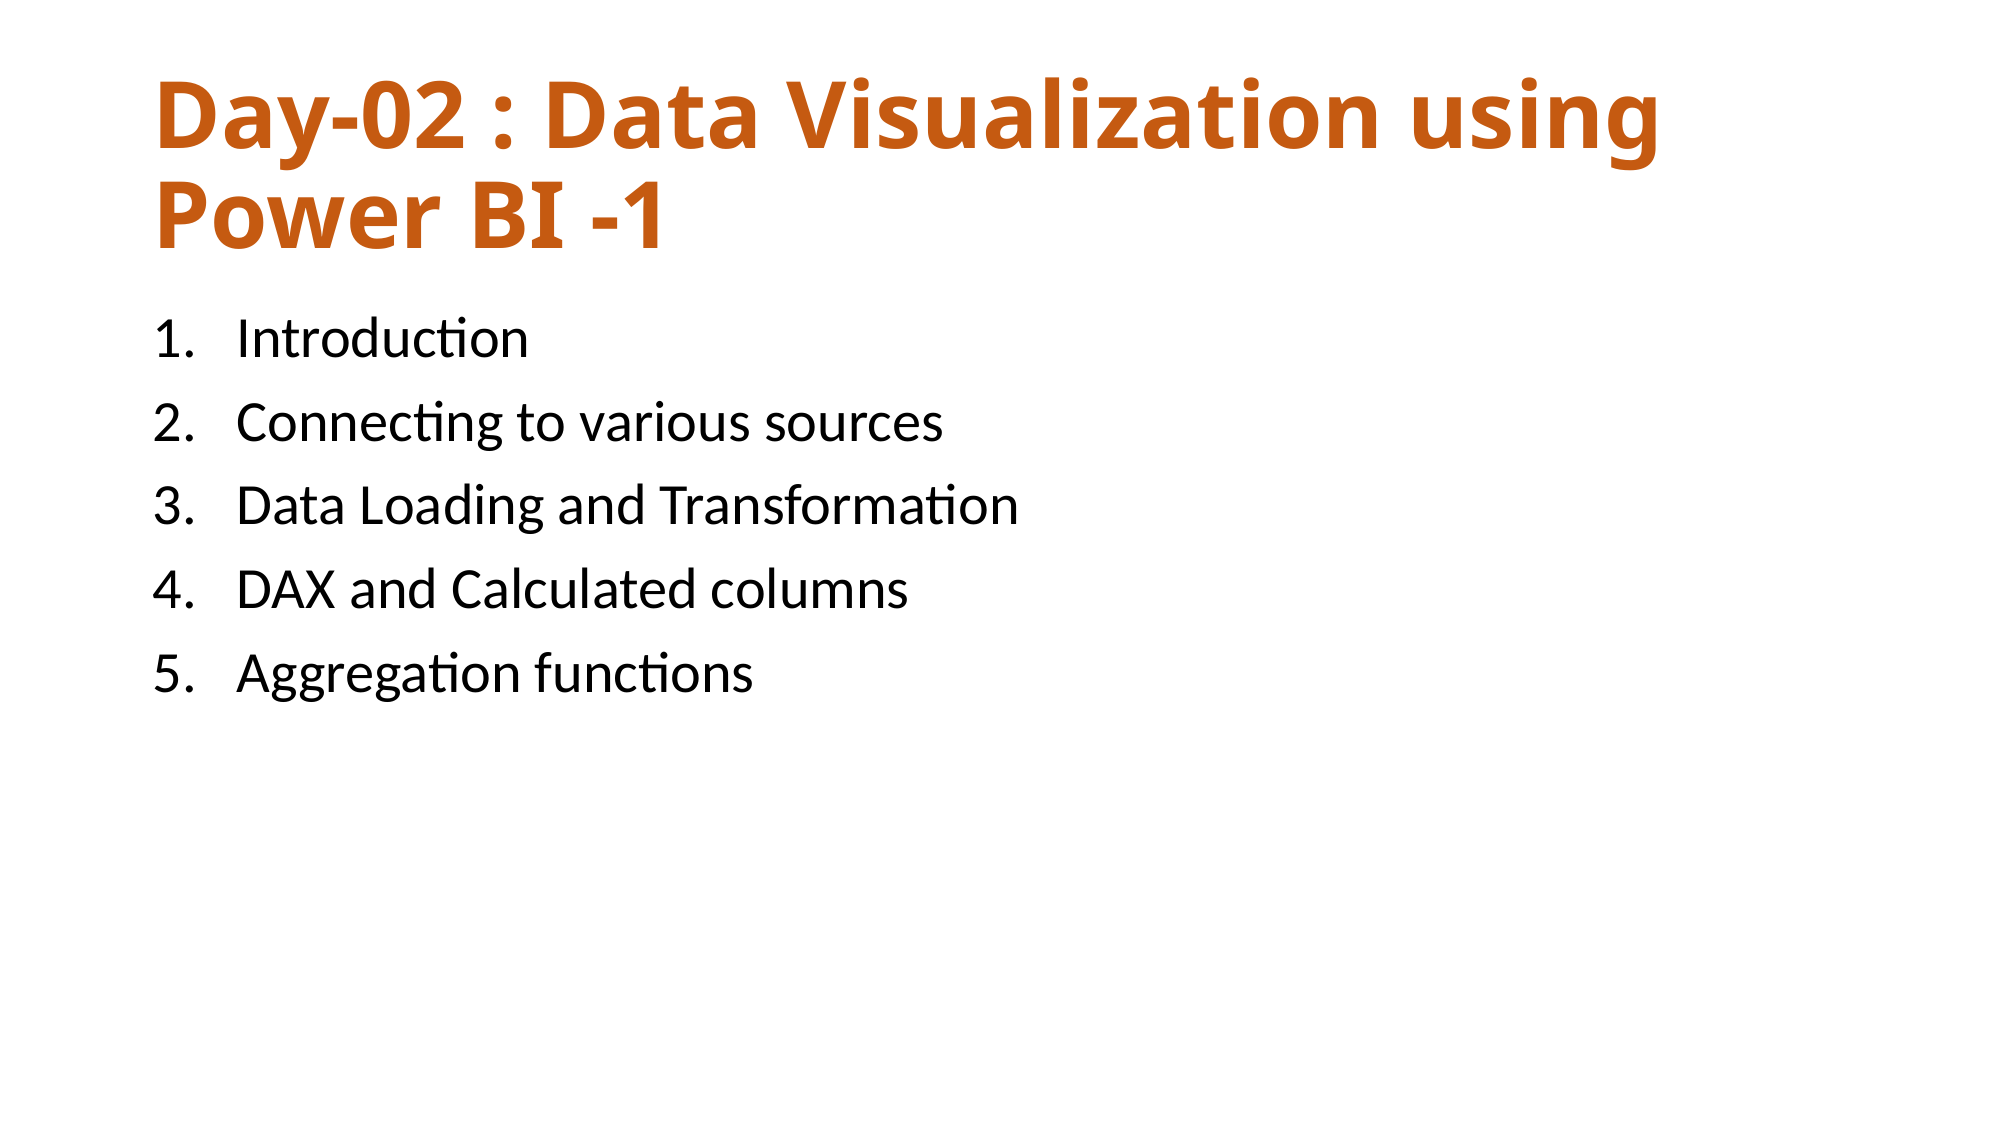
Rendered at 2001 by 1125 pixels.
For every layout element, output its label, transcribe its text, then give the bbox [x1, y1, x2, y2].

title Day-02 : Data Visualization using Power BI -1 [137, 59, 1863, 278]
list Introduction Connecting to various sources Data Loading and Transformation DAX and Calculated columns Aggregation functions [137, 299, 1863, 1014]
